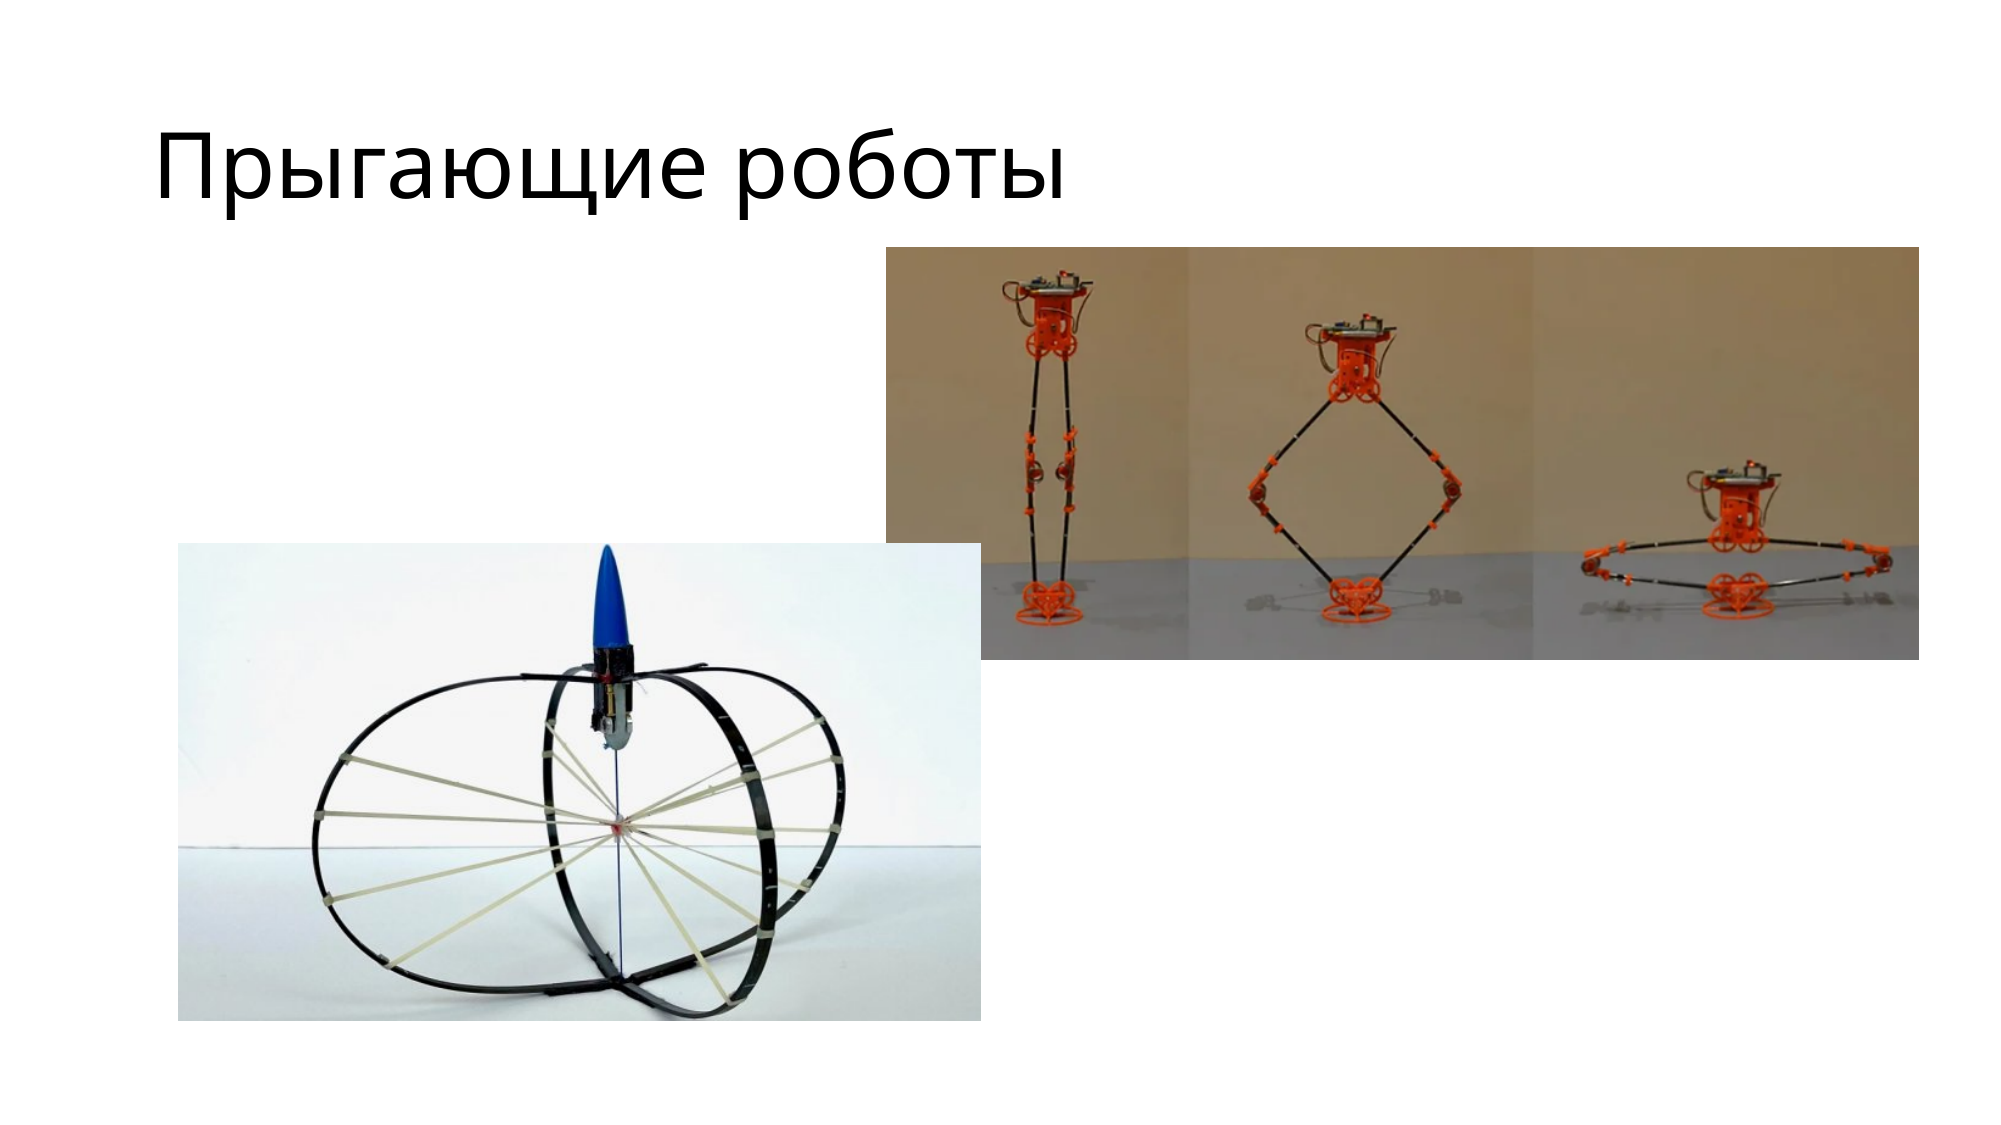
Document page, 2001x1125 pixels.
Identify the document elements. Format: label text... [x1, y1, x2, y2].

title Прыгающие роботы [137, 59, 1863, 278]
picture [178, 247, 1919, 1021]
